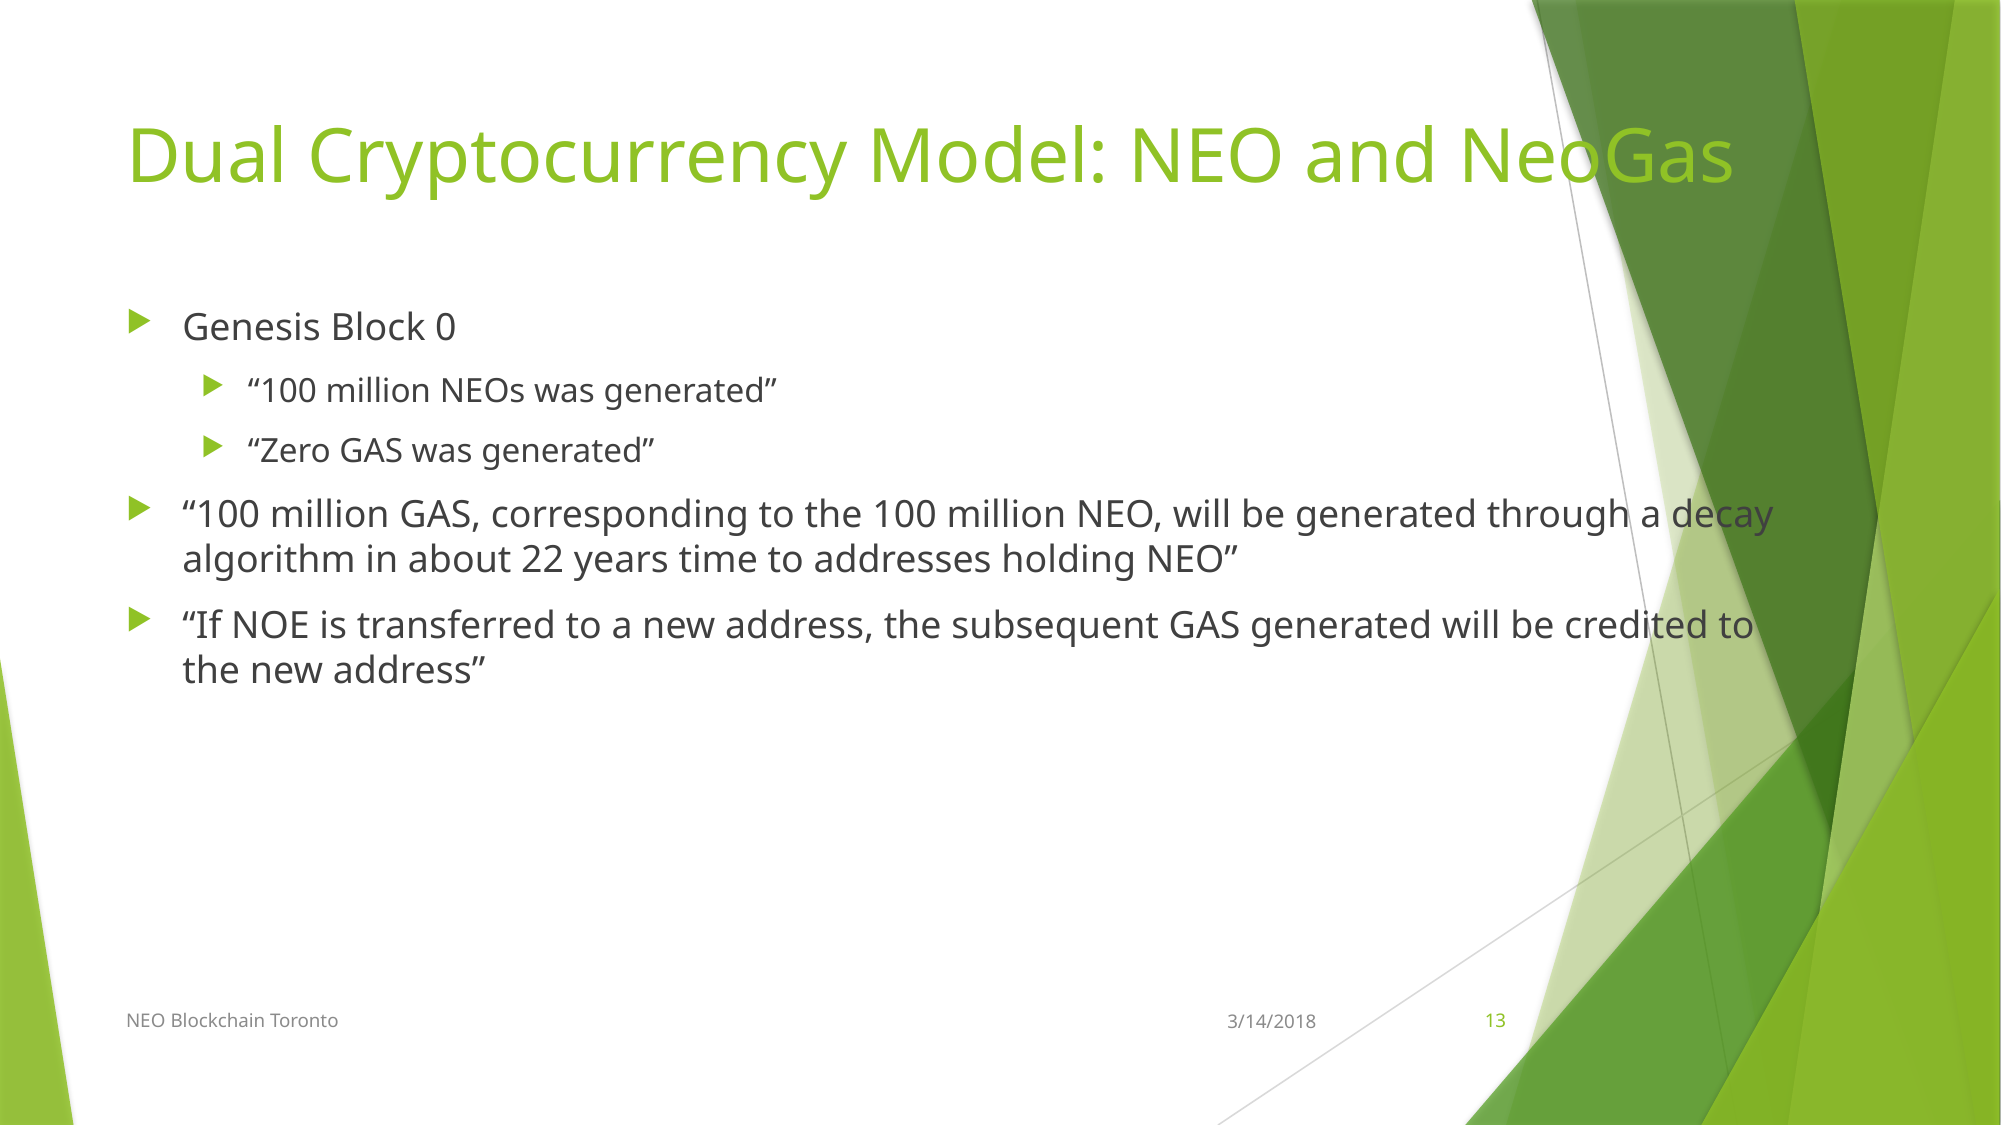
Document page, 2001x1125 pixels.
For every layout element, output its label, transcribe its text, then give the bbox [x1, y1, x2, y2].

slide_number 13 [1409, 991, 1522, 1051]
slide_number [1181, 991, 1332, 1051]
list Genesis Block 0 “100 million NEOs was generated” “Zero GAS was generated” “100 million GAS, corresponding to the 100 million NEO, will be generated through a decay algorithm in about 22 years time to addresses holding NEO” “If NOE is transferred to a new address, the subsequent GAS generated will be credited to the new address” [111, 295, 1802, 991]
title Dual Cryptocurrency Model: NEO and NeoGas [111, 99, 1802, 268]
footer NEO Blockchain Toronto [111, 991, 1145, 1051]
